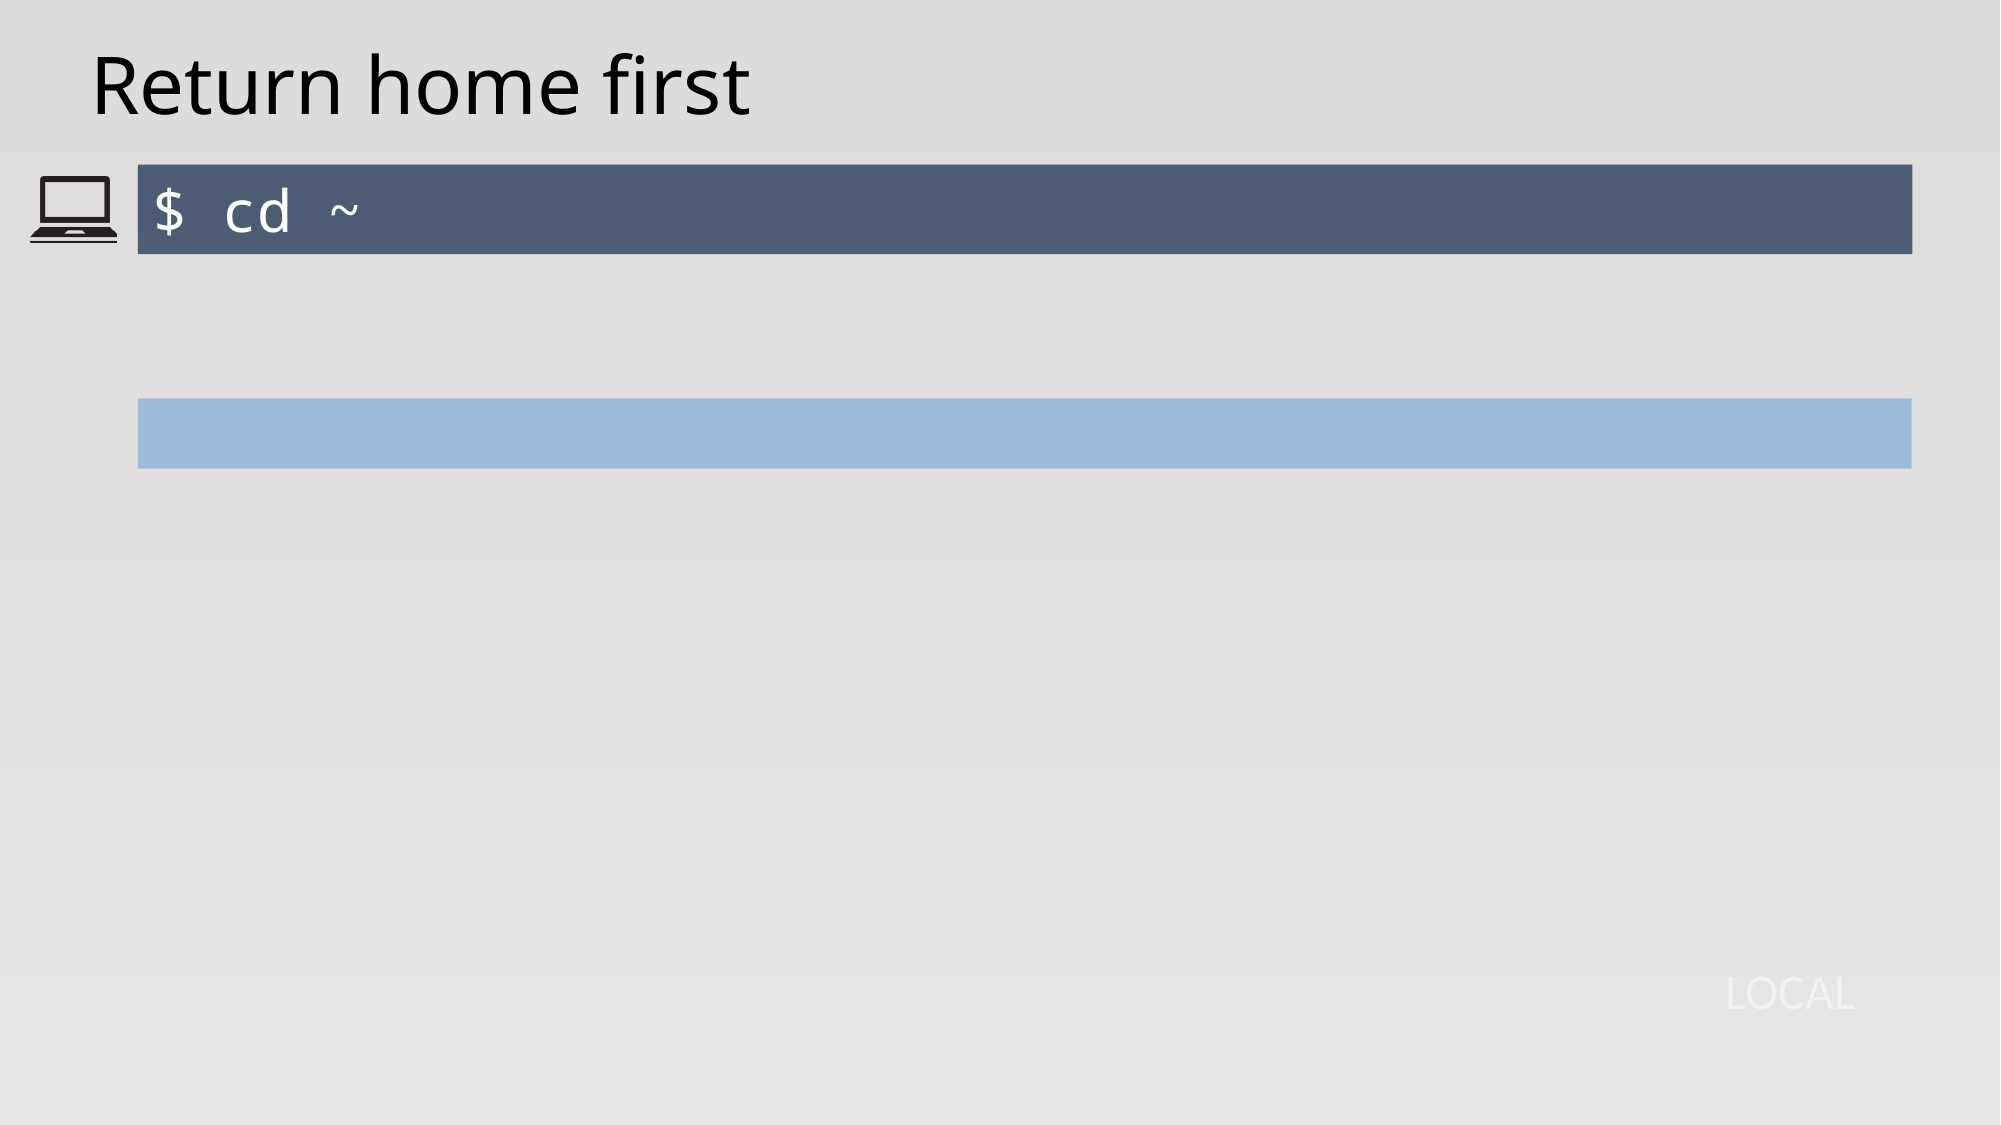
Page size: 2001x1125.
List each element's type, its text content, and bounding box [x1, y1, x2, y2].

list $ cd ~ [137, 164, 1913, 255]
title Return home first [75, 37, 1913, 140]
